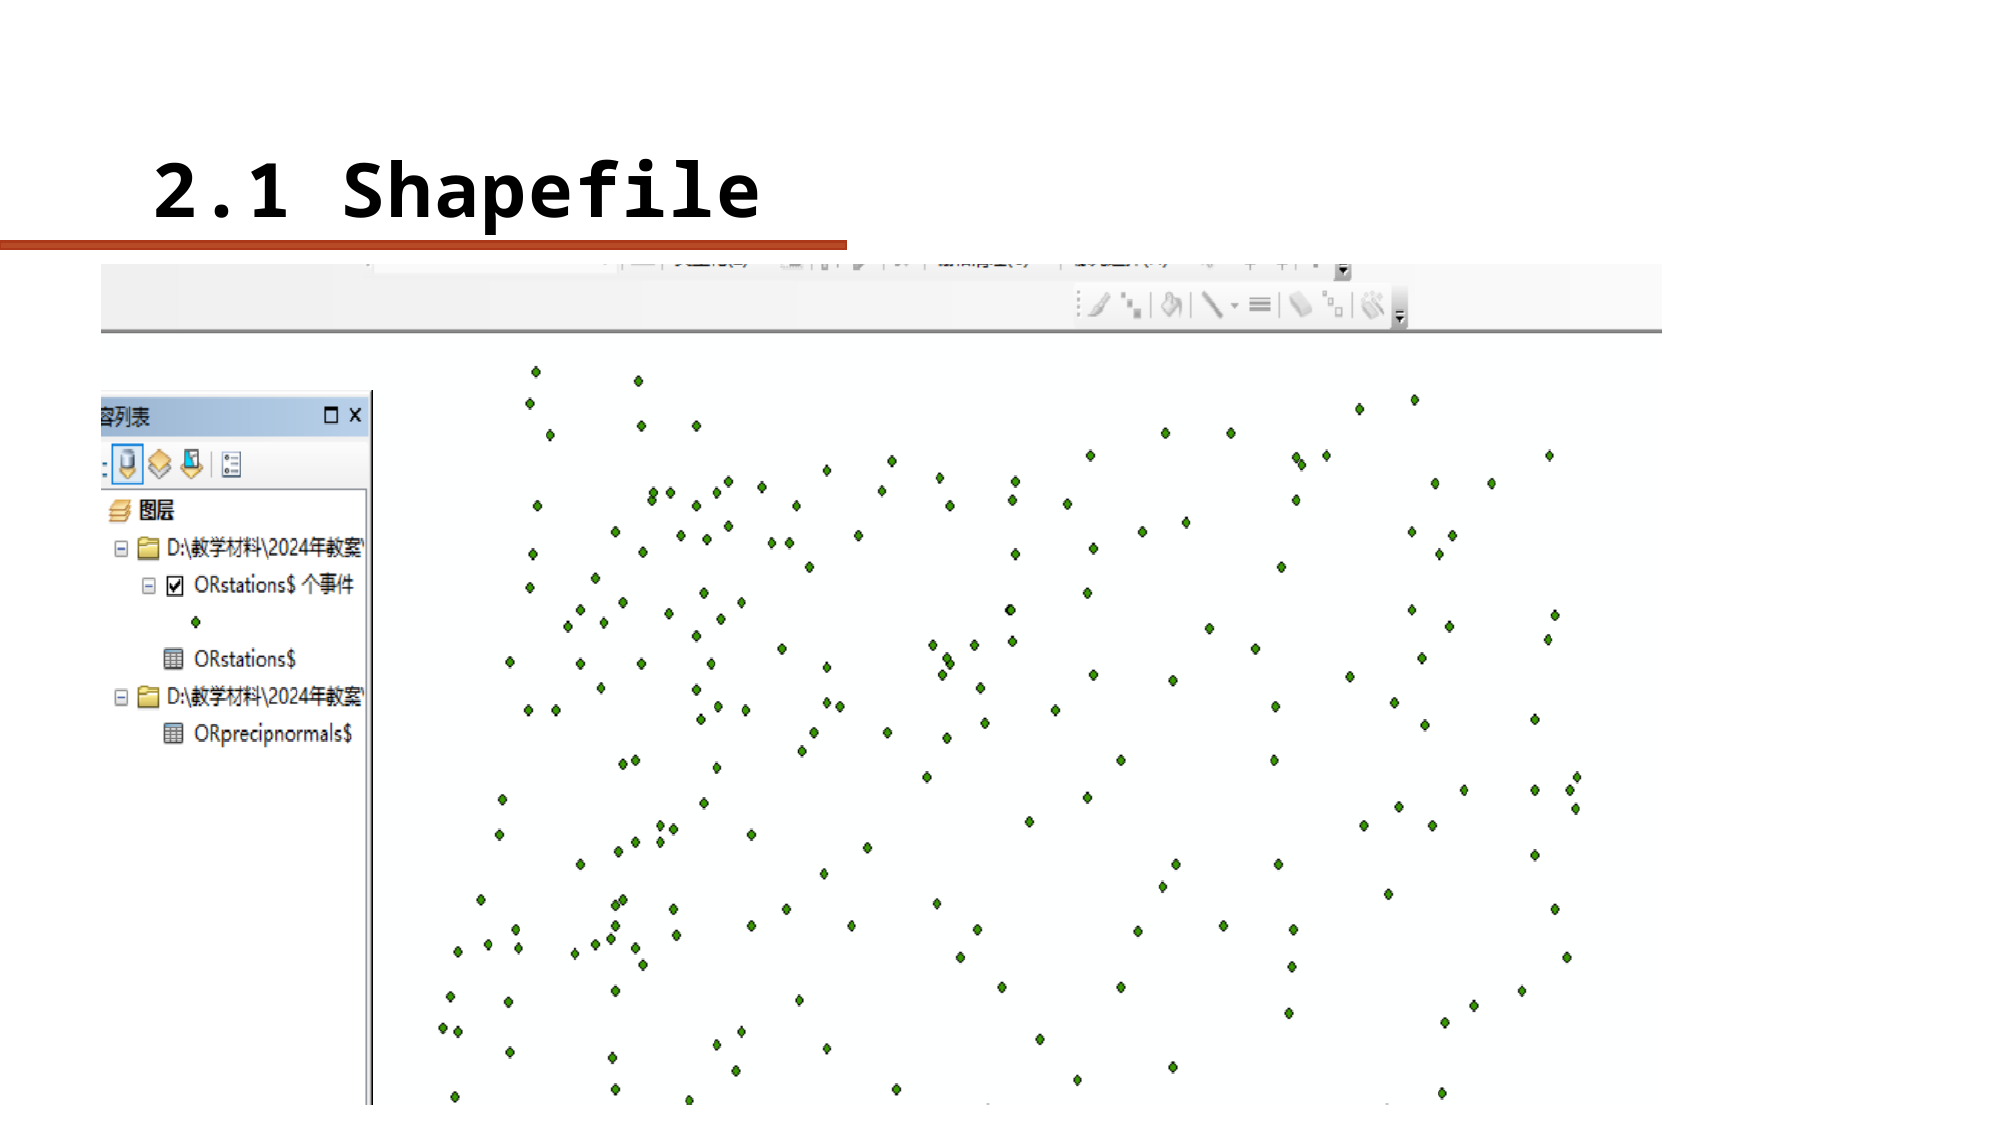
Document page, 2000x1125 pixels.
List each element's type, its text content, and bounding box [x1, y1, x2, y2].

title 2.1 Shapefile [137, 16, 1638, 242]
picture [101, 264, 1662, 1105]
